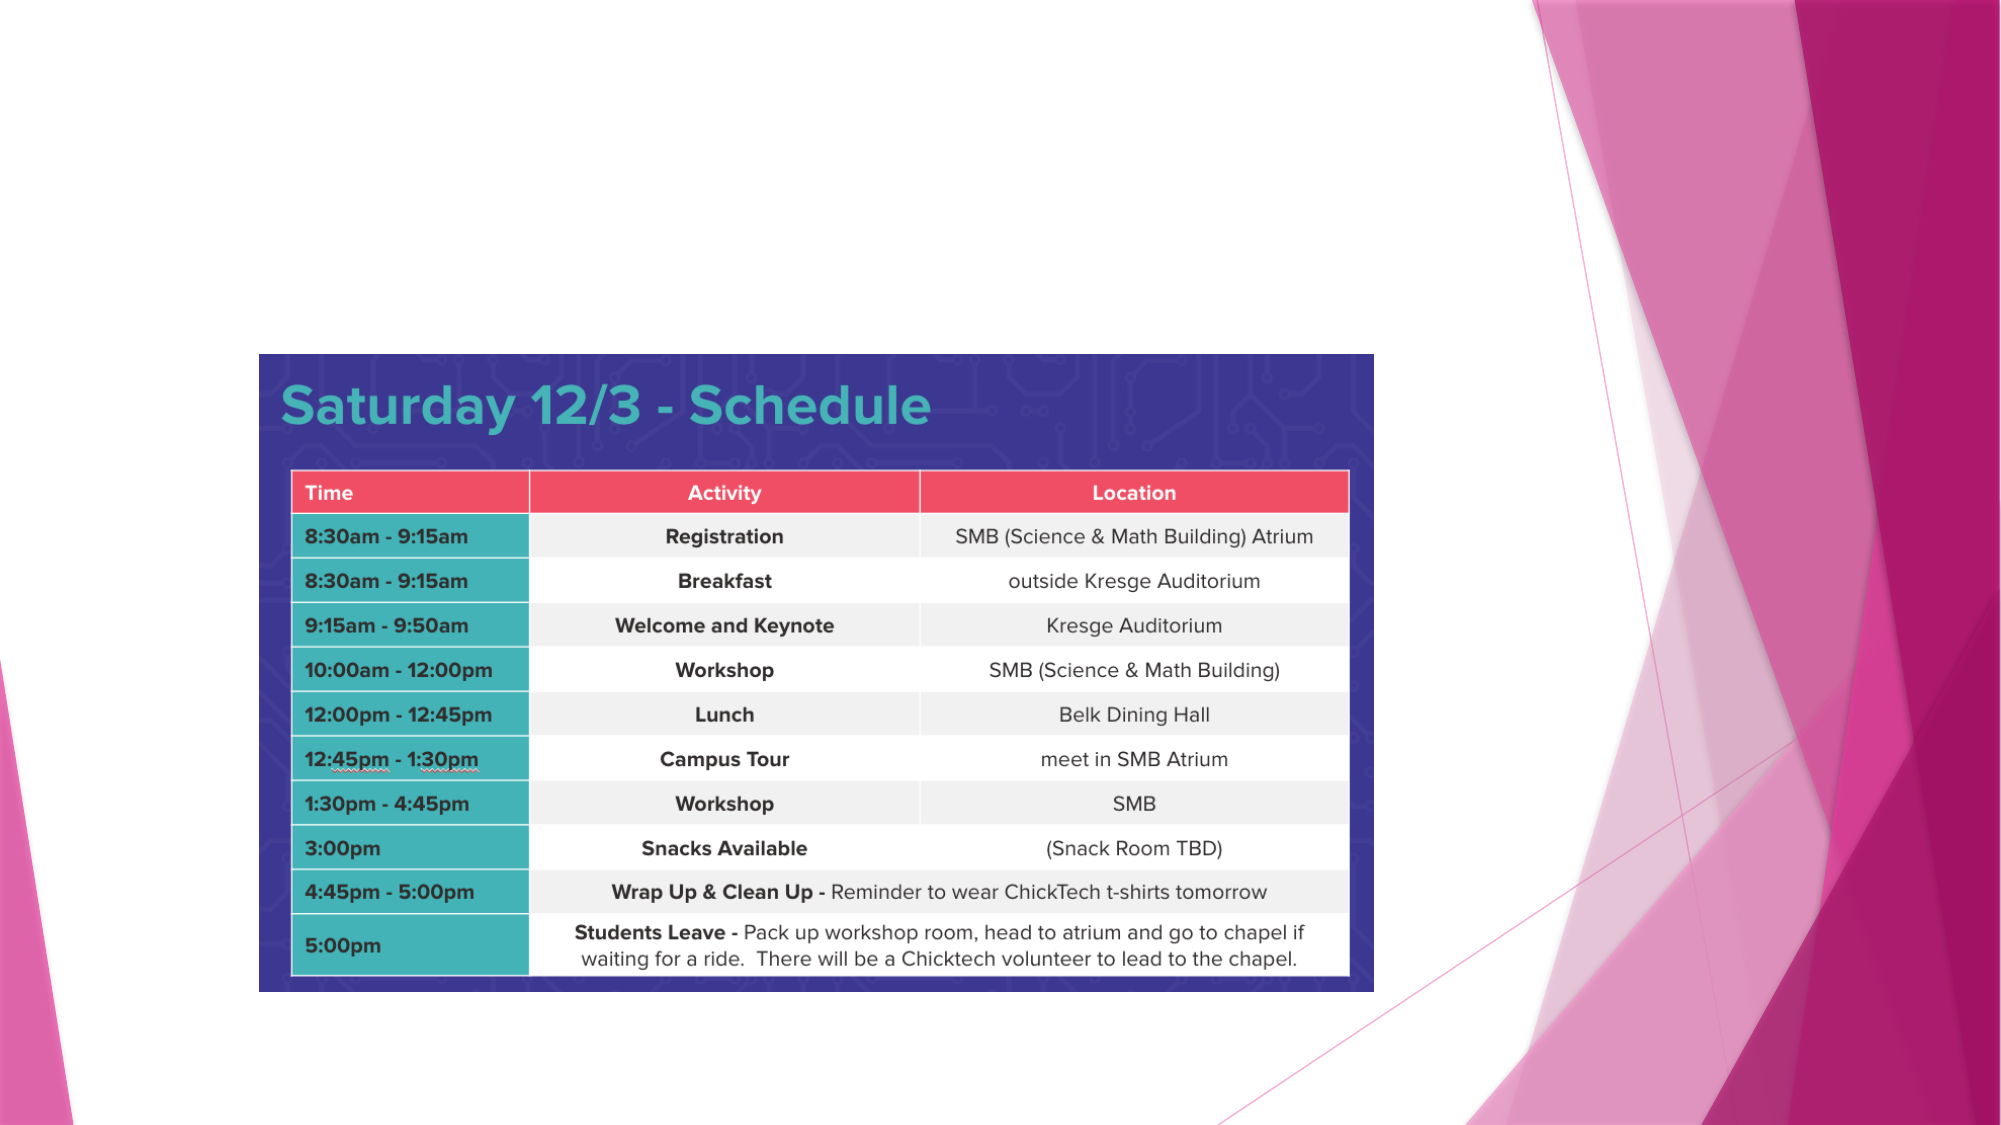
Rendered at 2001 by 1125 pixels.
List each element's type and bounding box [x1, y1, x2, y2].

list [258, 353, 1374, 992]
